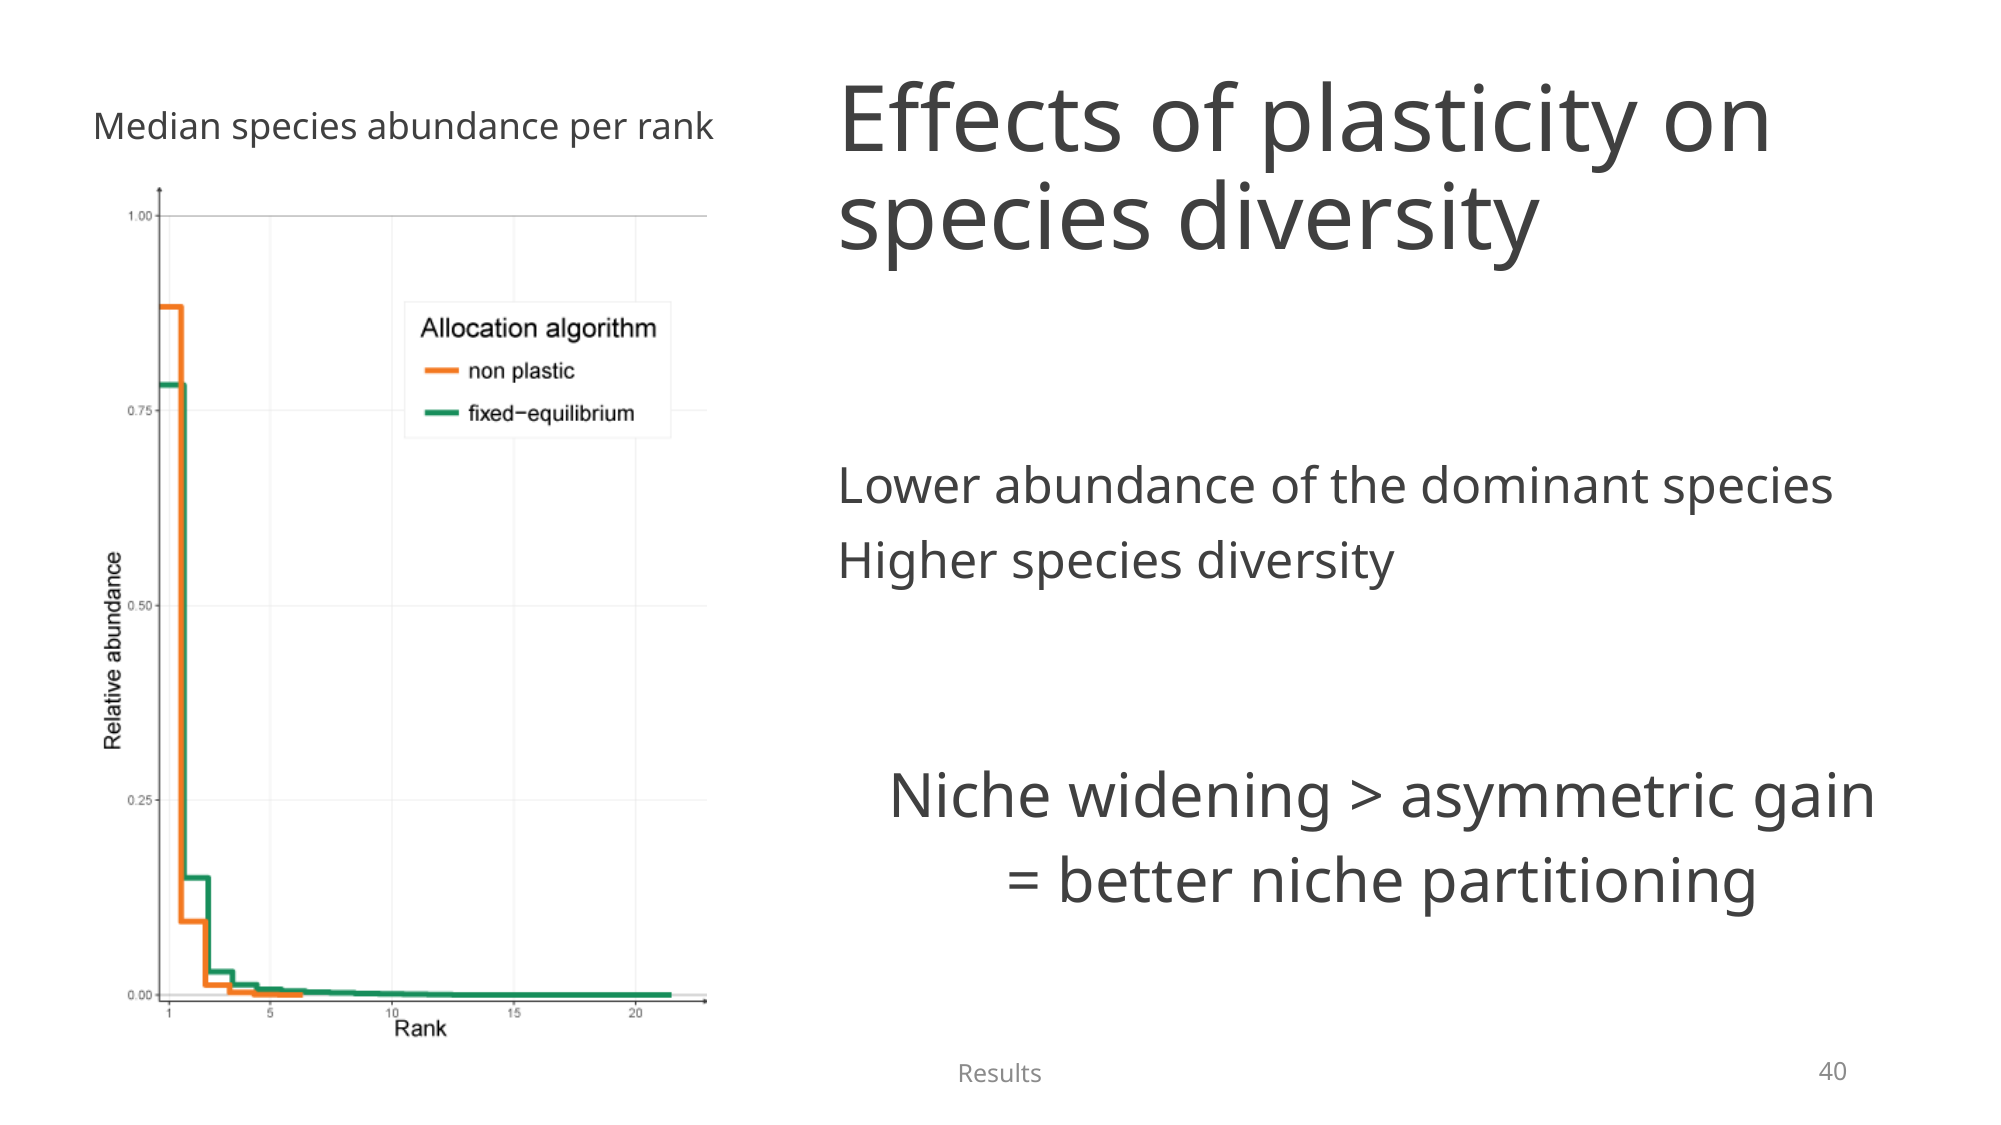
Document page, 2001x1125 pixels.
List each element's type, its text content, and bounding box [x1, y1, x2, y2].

text_box Lower abundance of the dominant species Higher species diversity [822, 453, 1944, 812]
slide_number 40 [1412, 1042, 1863, 1103]
title Effects of plasticity on species diversity [822, 59, 1898, 278]
footer Results [662, 1042, 1338, 1103]
list Niche widening > asymmetric gain = better niche partitioning [857, 757, 1910, 940]
text_box Median species abundance per rank [57, 100, 750, 187]
picture [100, 186, 707, 1043]
